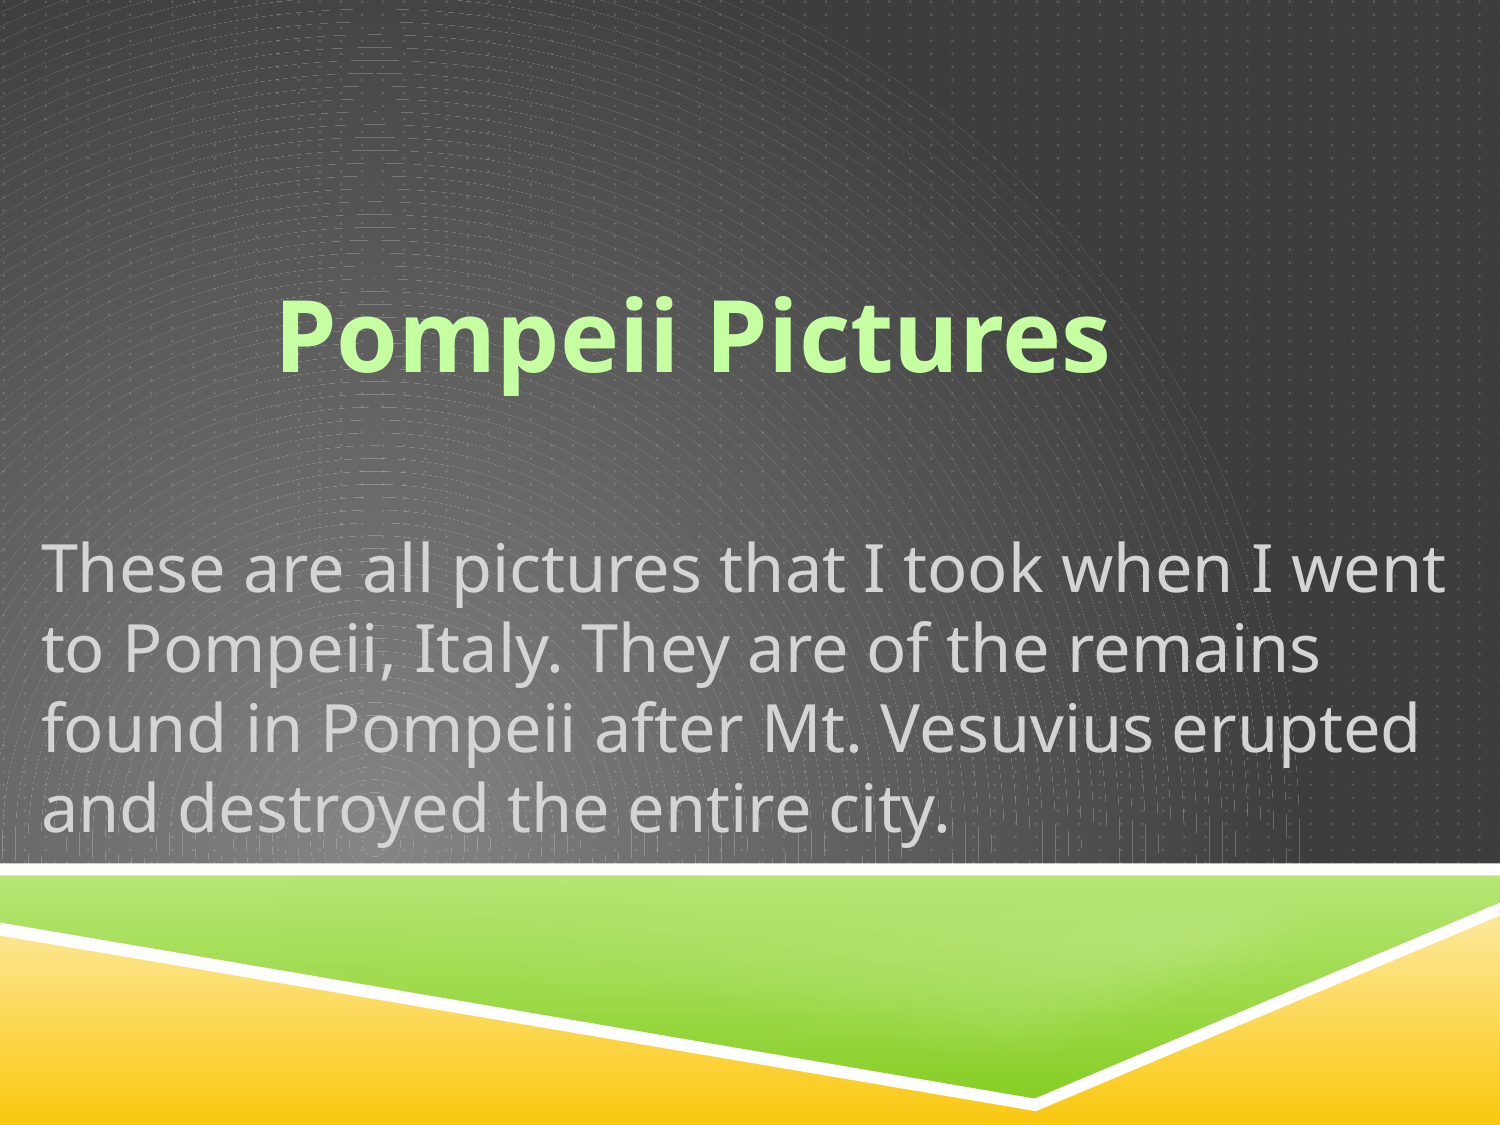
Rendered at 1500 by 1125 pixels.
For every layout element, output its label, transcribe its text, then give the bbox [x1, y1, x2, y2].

title Pompeii Pictures [274, 149, 1197, 400]
subtitle These are all pictures that I took when I went to Pompeii, Italy. They are of the remains found in Pompeii after Mt. Vesuvius erupted and destroyed the entire city. [41, 518, 1474, 958]
